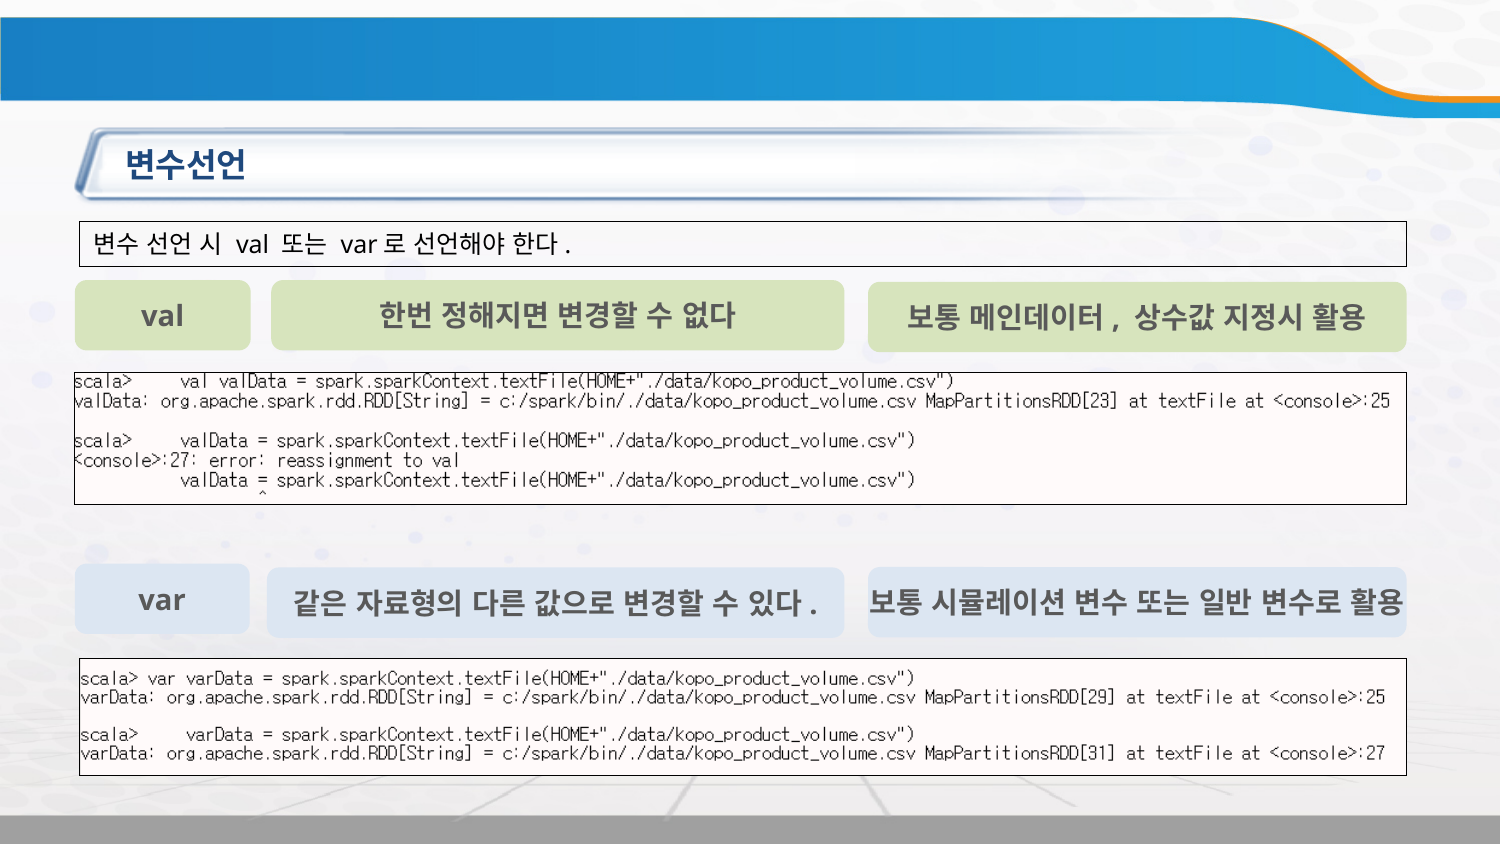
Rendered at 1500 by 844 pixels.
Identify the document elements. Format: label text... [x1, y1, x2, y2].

text_box var [74, 563, 250, 634]
picture [0, 0, 1500, 844]
text_box 보통 시뮬레이션 변수 또는 일반 변수로 활용 [867, 566, 1407, 638]
text_box 같은 자료형의 다른 값으로 변경할 수 있다. [266, 567, 845, 638]
text_box 한번 정해지면 변경할 수 없다 [271, 280, 845, 351]
text_box 변수 선언 시 val 또는 var로 선언해야 한다. [79, 221, 1407, 267]
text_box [74, 126, 1289, 208]
text_box 보통 메인데이터, 상수값 지정시 활용 [867, 281, 1407, 353]
text_box val [74, 280, 251, 351]
text_box 2. 스파크(Scala) 코드 테스트 [29, 0, 1175, 103]
